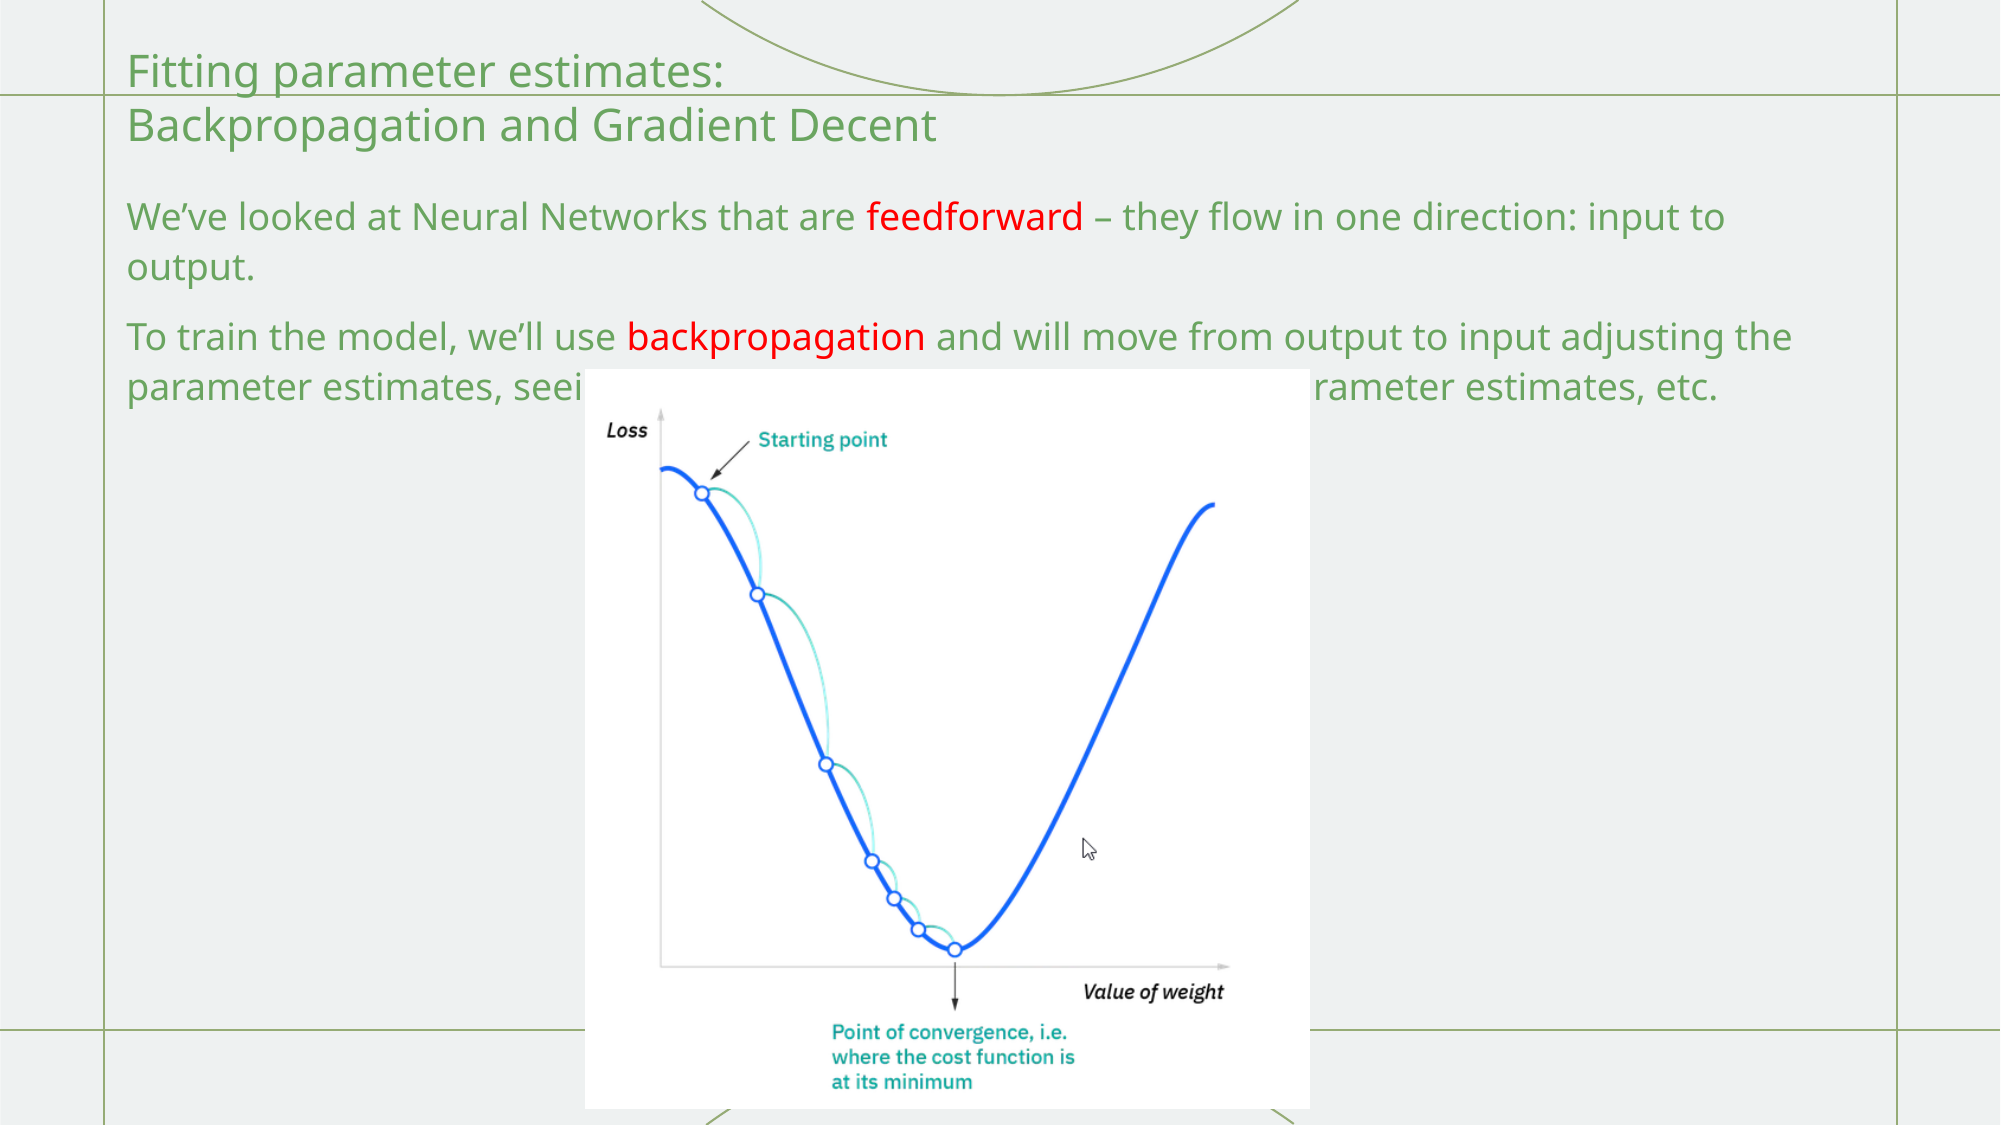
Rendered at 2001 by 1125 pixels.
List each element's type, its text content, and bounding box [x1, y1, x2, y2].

list We’ve looked at Neural Networks that are feedforward – they flow in one direction: input to output. To train the model, we’ll use backpropagation and will move from output to input adjusting the parameter estimates, seeing how we did, and then adjusting the parameter estimates, etc. [111, 181, 1837, 740]
picture [585, 369, 1310, 1109]
title Fitting parameter estimates: Backpropagation and Gradient Decent [111, 34, 1837, 159]
